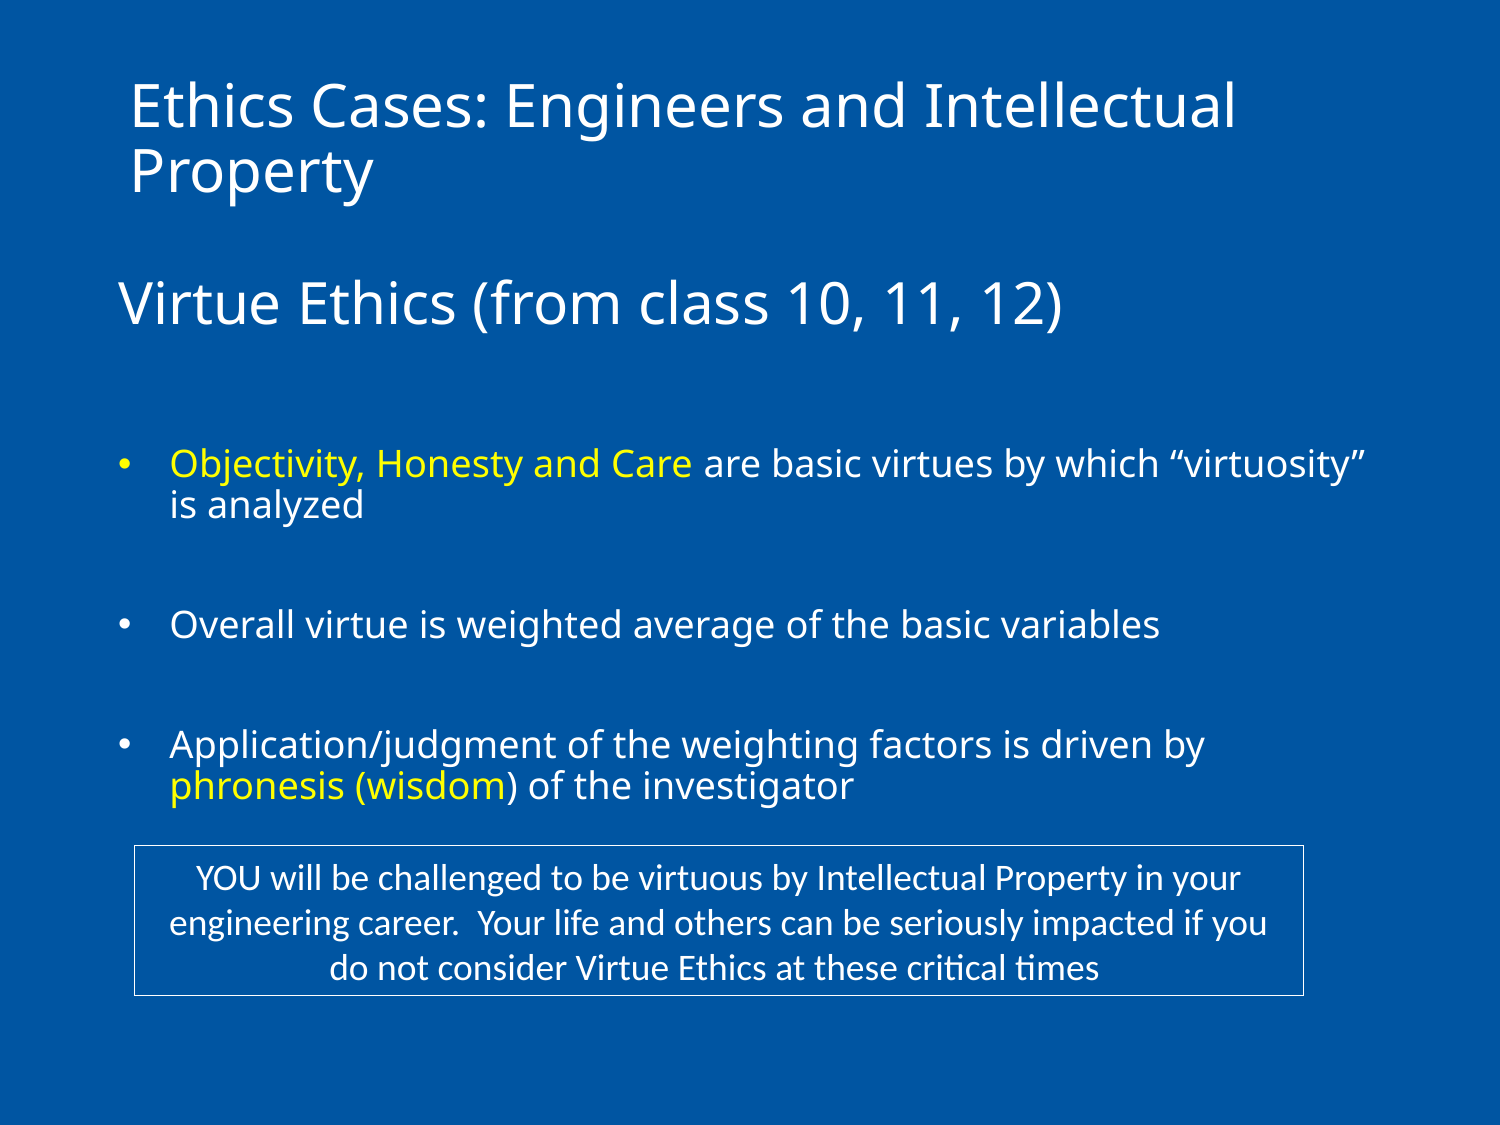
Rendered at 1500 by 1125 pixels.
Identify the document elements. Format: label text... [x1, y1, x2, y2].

list Virtue Ethics (from class 10, 11, 12) [103, 267, 1397, 352]
title Ethics Cases: Engineers and Intellectual Property [115, 68, 1409, 214]
text_box YOU will be challenged to be virtuous by Intellectual Property in your engineering career. Your life and others can be seriously impacted if you do not consider Virtue Ethics at these critical times [134, 845, 1304, 996]
list Objectivity, Honesty and Care are basic virtues by which “virtuosity” is analyzed Overall virtue is weighted average of the basic variables Application/judgment of the weighting factors is driven by phronesis (wisdom) of the investigator [103, 437, 1397, 817]
